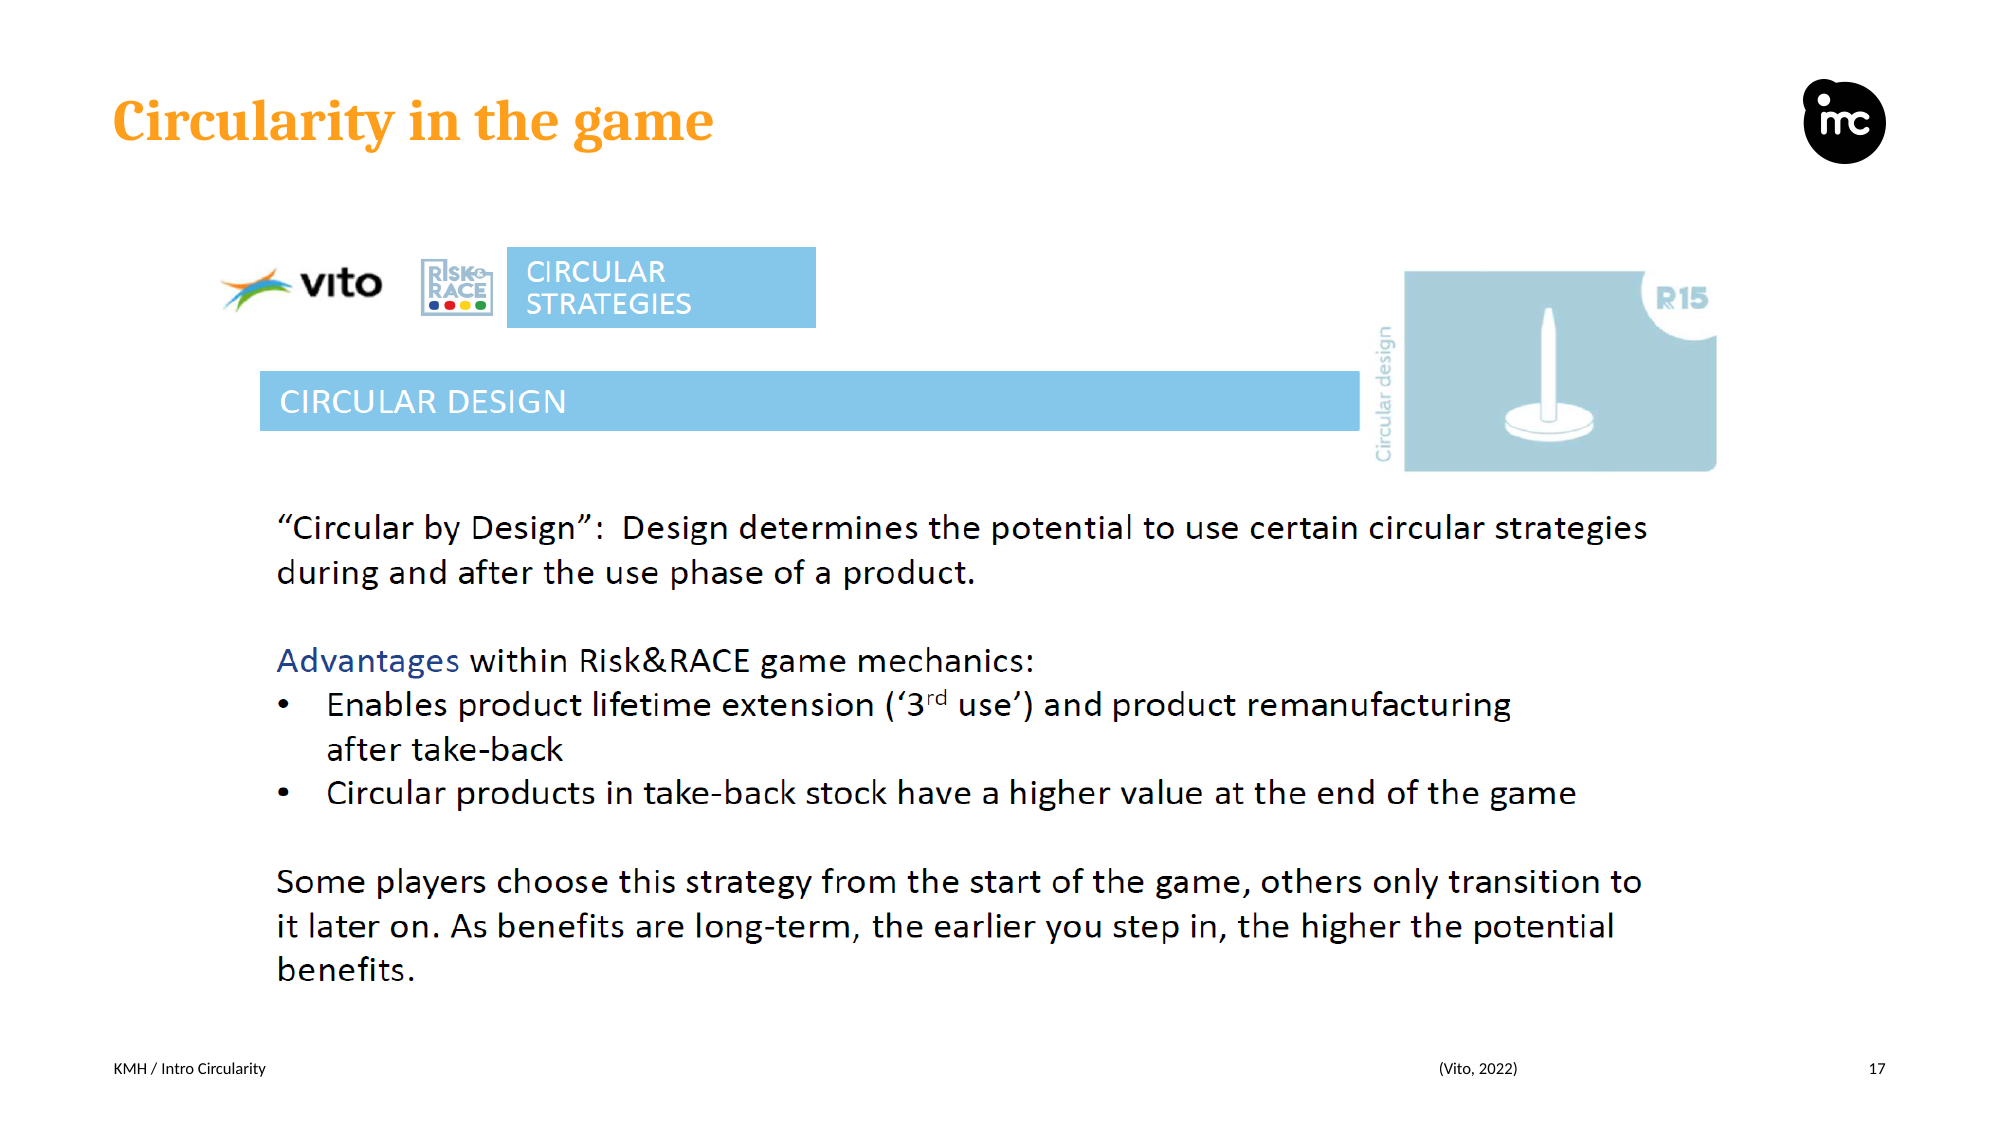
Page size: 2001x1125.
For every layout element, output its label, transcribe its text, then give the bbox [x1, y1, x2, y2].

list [220, 243, 1728, 988]
picture [1803, 79, 1886, 164]
title Circularity in the game [114, 90, 1579, 220]
slide_number (Vito, 2022) [1177, 1056, 1780, 1080]
slide_number 17 [1803, 1056, 1886, 1080]
footer KMH / Intro Circularity [114, 1056, 953, 1080]
